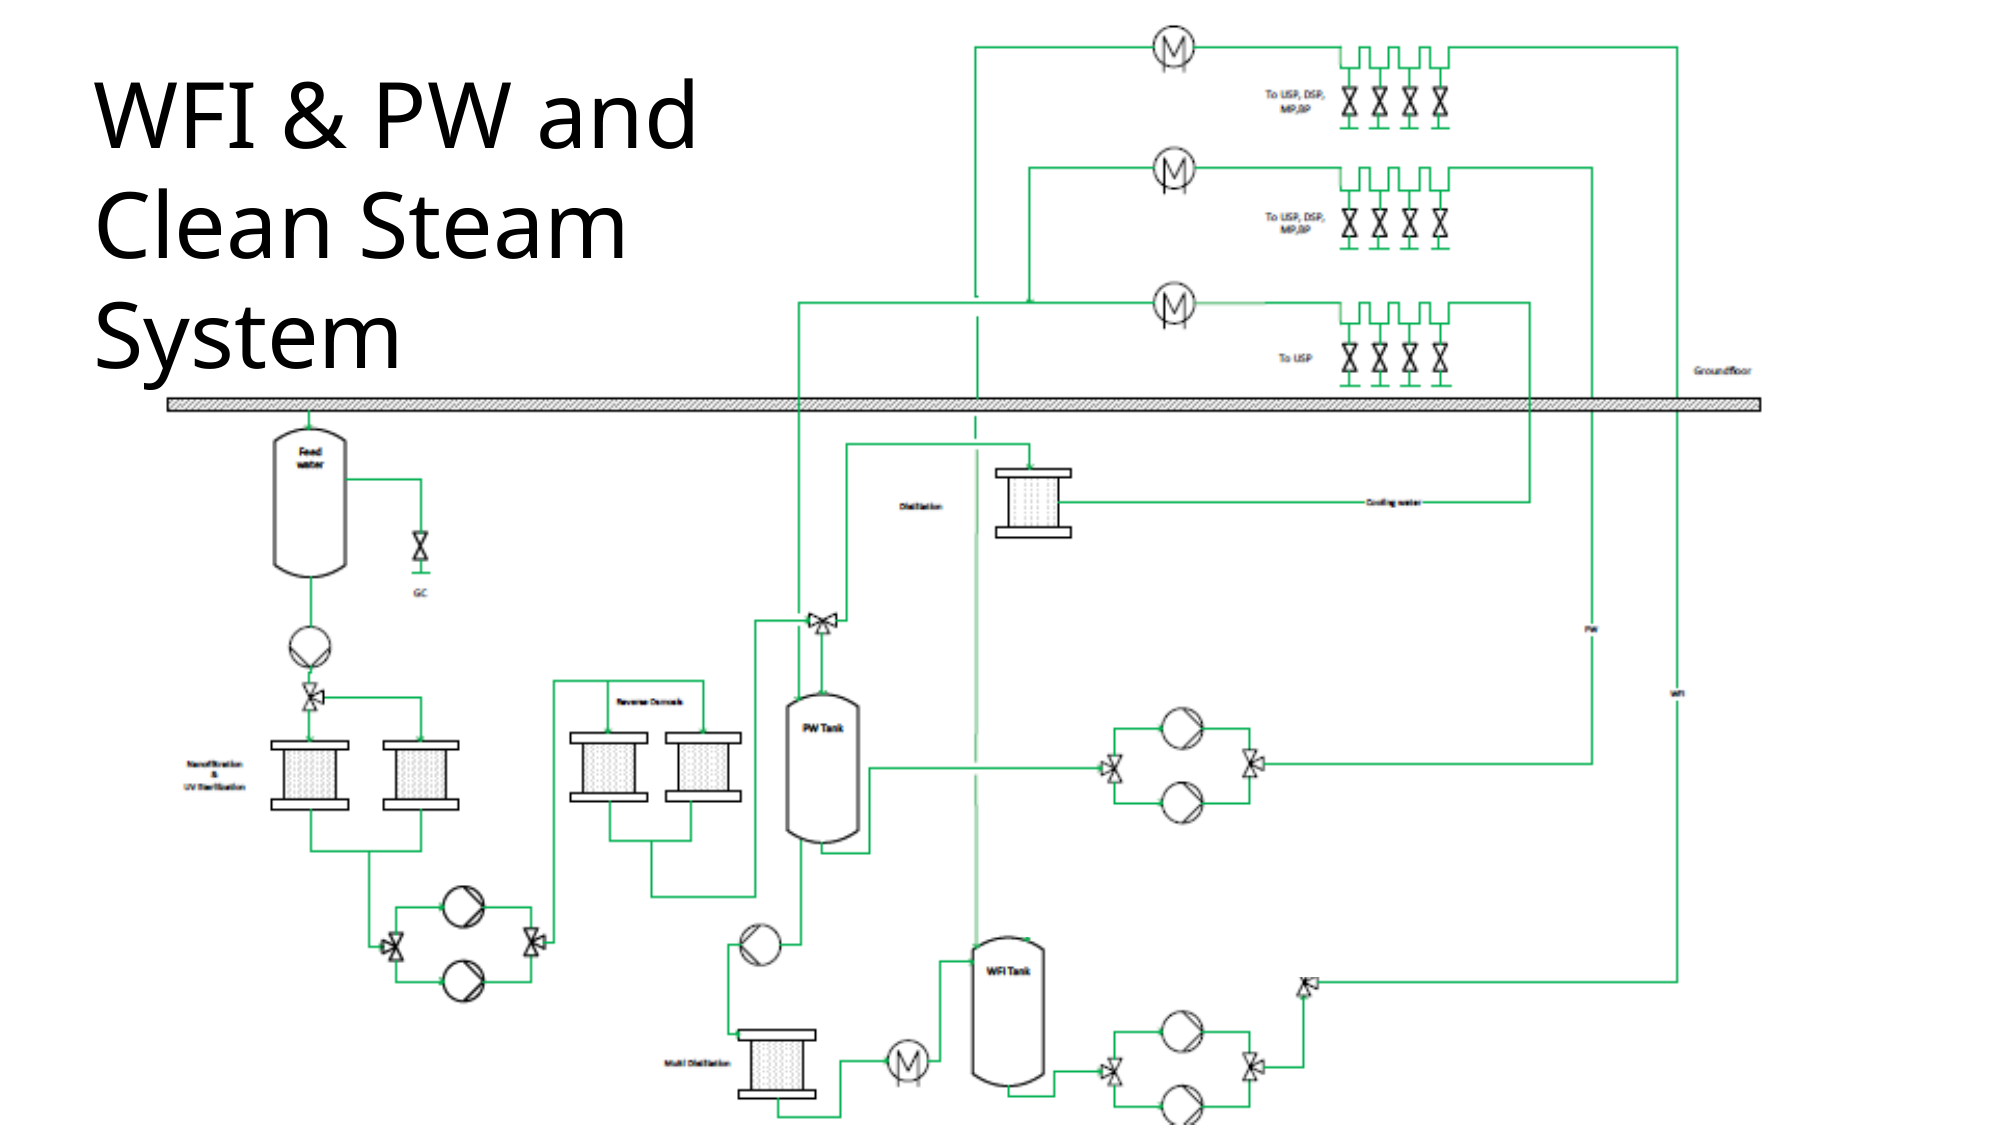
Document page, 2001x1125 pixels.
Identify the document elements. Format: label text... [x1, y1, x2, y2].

text_box WFI & PW and Clean Steam System [78, 49, 161, 394]
picture [161, 0, 1768, 1125]
